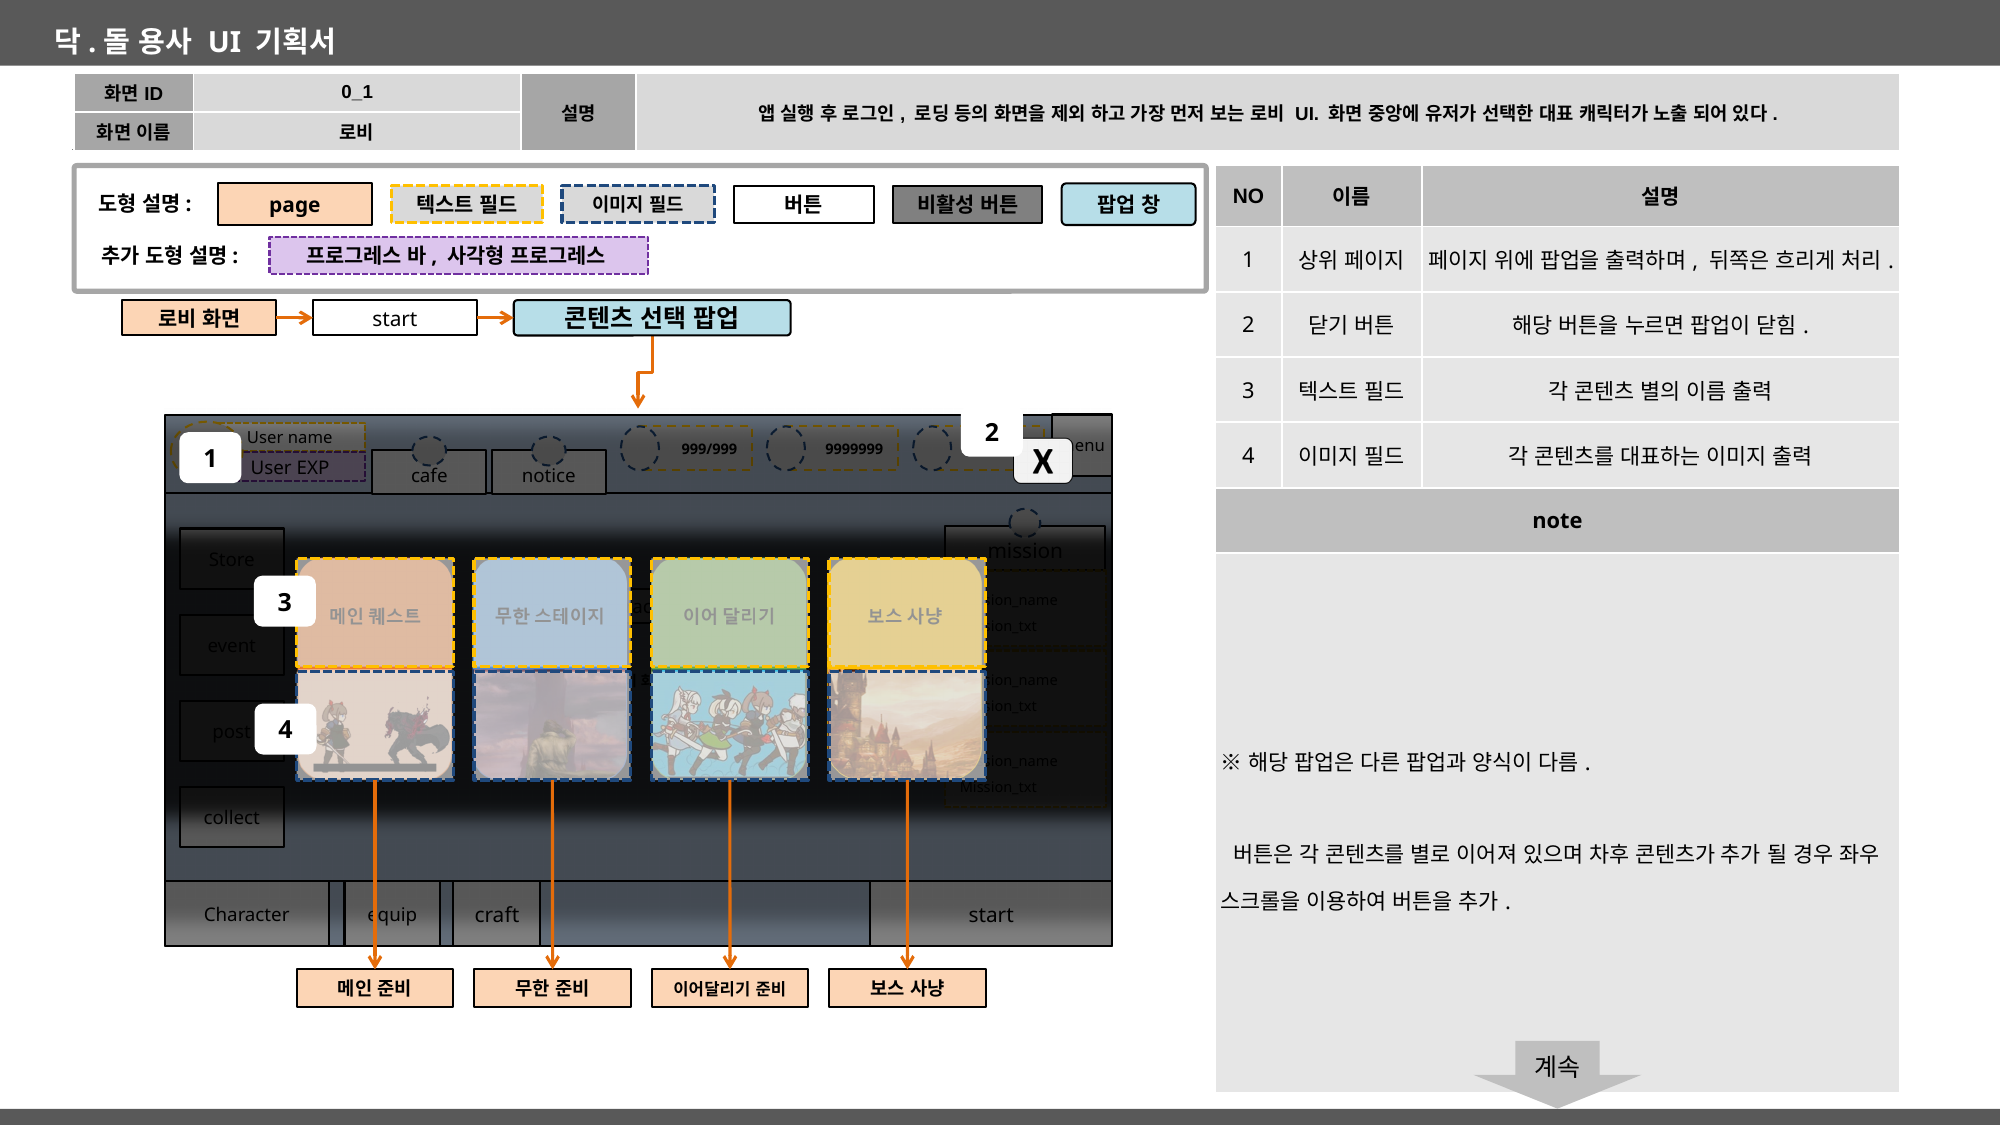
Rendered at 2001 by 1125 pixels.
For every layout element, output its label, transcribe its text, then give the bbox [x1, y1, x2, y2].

table_cell 닫기 버튼 [1283, 293, 1421, 356]
table_cell 페이지 위에 팝업을 출력하며, 뒤쪽은 흐리게 처리. [1423, 227, 1899, 291]
table_cell 로비 [194, 113, 520, 150]
text_box 로비 화면 [120, 298, 278, 338]
table_cell 상위 페이지 [1283, 227, 1421, 291]
table_header 설명 [522, 74, 635, 150]
table_cell 텍스트 필드 [1283, 358, 1421, 421]
table_header NO [1216, 166, 1281, 226]
text_box 도형 설명: [84, 183, 207, 224]
table_cell 이미지 필드 [1283, 423, 1421, 487]
table_cell 4 [1216, 423, 1281, 487]
text_box 계속 [1471, 1038, 1644, 1111]
text_box 이어달리기 준비 [650, 967, 810, 1009]
table_cell 3 [1216, 358, 1281, 421]
table_cell 각 콘텐츠를 대표하는 이미지 출력 [1423, 423, 1899, 487]
text_box 추가 도형 설명: [87, 235, 254, 276]
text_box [608, 364, 682, 380]
picture [163, 408, 1113, 942]
text_box start [311, 298, 479, 338]
table_header 설명 [1423, 166, 1899, 226]
table_cell 1 [1216, 227, 1281, 291]
table_cell note [1216, 489, 1899, 552]
text_box [72, 163, 1209, 294]
text_box 무한 준비 [472, 967, 633, 1009]
text_box 메인 준비 [294, 967, 455, 1009]
table_cell 2 [1216, 293, 1281, 356]
table_cell ※해당 팝업은 다른 팝업과 양식이 다름. 버튼은 각 콘텐츠를 별로 이어져 있으며 차후 콘텐츠가 추가 될 경우 좌우 스크롤을 이용하여 버튼을 추가. [1216, 554, 1899, 1092]
text_box 프로그레스 바, 사각형 프로그레스 [267, 235, 650, 276]
table_header 0_1 [194, 74, 520, 111]
table_header 화면ID [75, 74, 193, 111]
table_cell 각 콘텐츠 별의 이름 출력 [1423, 358, 1899, 421]
table_header 이름 [1283, 166, 1421, 226]
table_header 앱 실행 후 로그인, 로딩 등의 화면을 제외 하고 가장 먼저 보는 로비 UI. 화면 중앙에 유저가 선택한 대표 캐릭터가 노출 되어 있다. [637, 74, 1899, 150]
text_box 이미지 필드 [560, 184, 716, 225]
text_box 보스 사냥 [827, 967, 988, 1009]
text_box 콘텐츠 선택 팝업 [511, 297, 793, 338]
table_cell 화면 이름 [75, 113, 193, 150]
table_cell 해당 버튼을 누르면 팝업이 닫힘. [1423, 293, 1899, 356]
